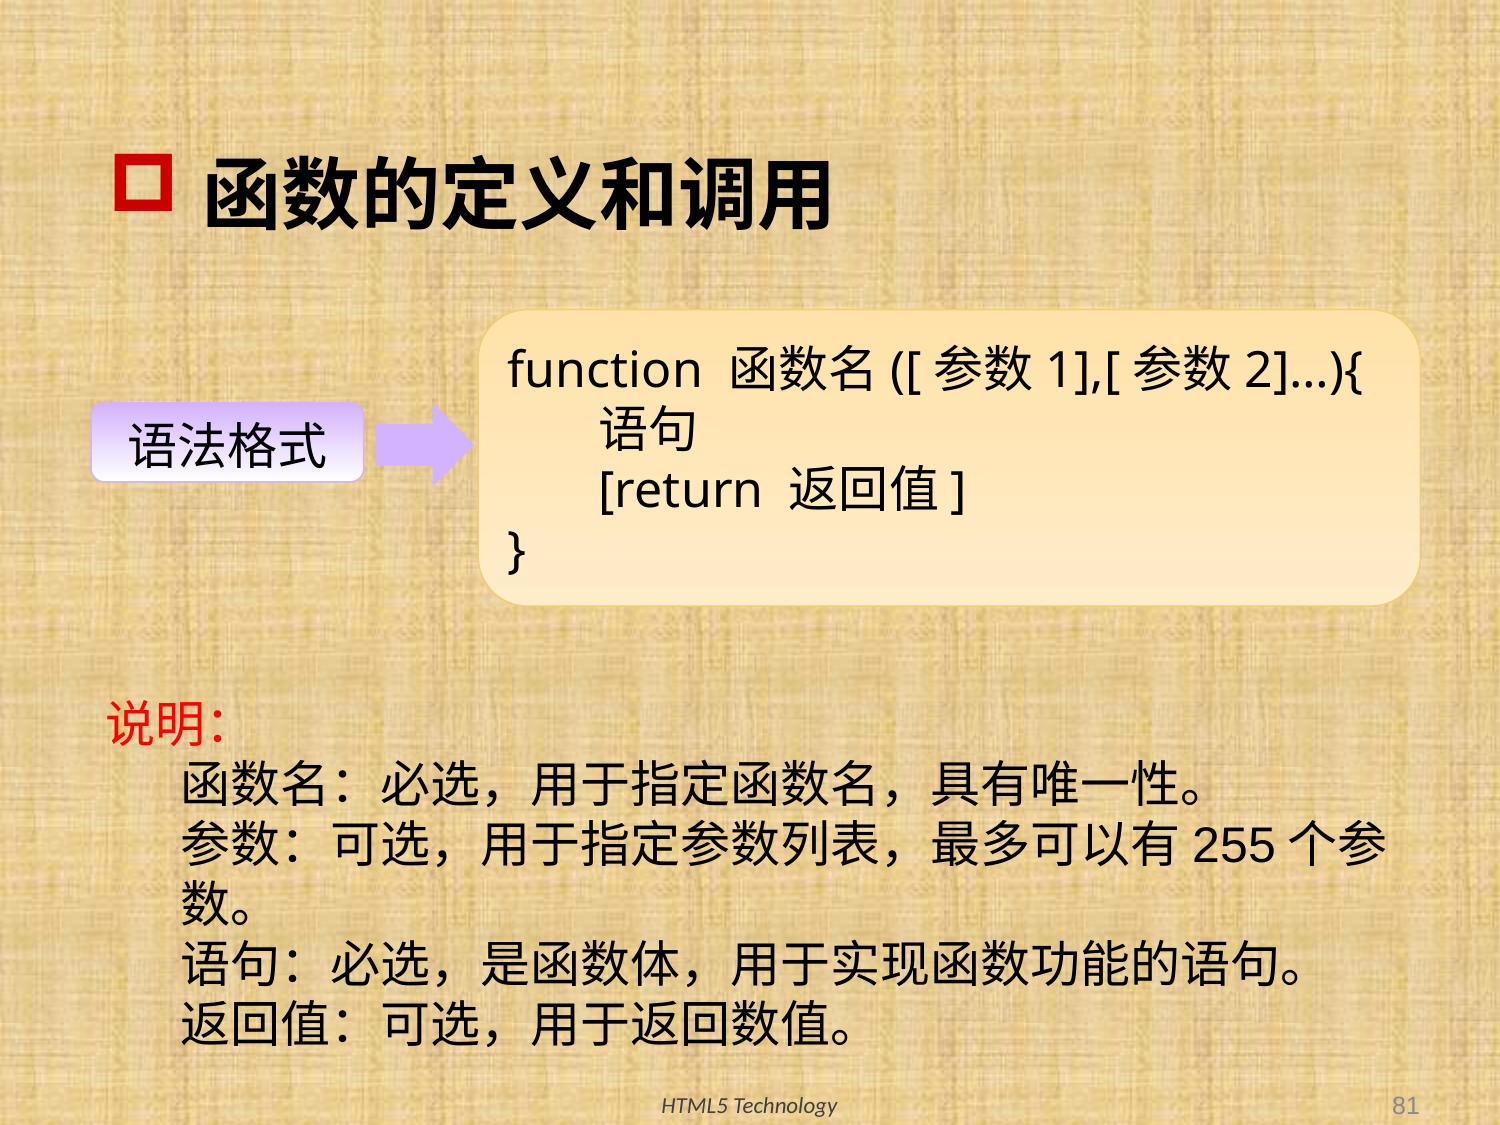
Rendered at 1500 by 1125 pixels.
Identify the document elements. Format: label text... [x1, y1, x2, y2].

text_box function 函数名([参数1],[参数2]…){ 语句 [return 返回值] } [478, 309, 1421, 607]
text_box 说明： 函数名：必选，用于指定函数名，具有唯一性。 参数：可选，用于指定参数列表，最多可以有255个参数。 语句：必选，是函数体，用于实现函数功能的语句。 返回值：可选，用于返回数值。 [91, 685, 1432, 1060]
text_box 语法格式 [91, 402, 364, 482]
picture [0, 0, 1500, 1125]
title 函数的定义和调用 [94, 137, 1407, 248]
slide_number 81 [1097, 1082, 1436, 1125]
text_box [375, 402, 475, 487]
footer HTML5 Technology [482, 1083, 1017, 1125]
